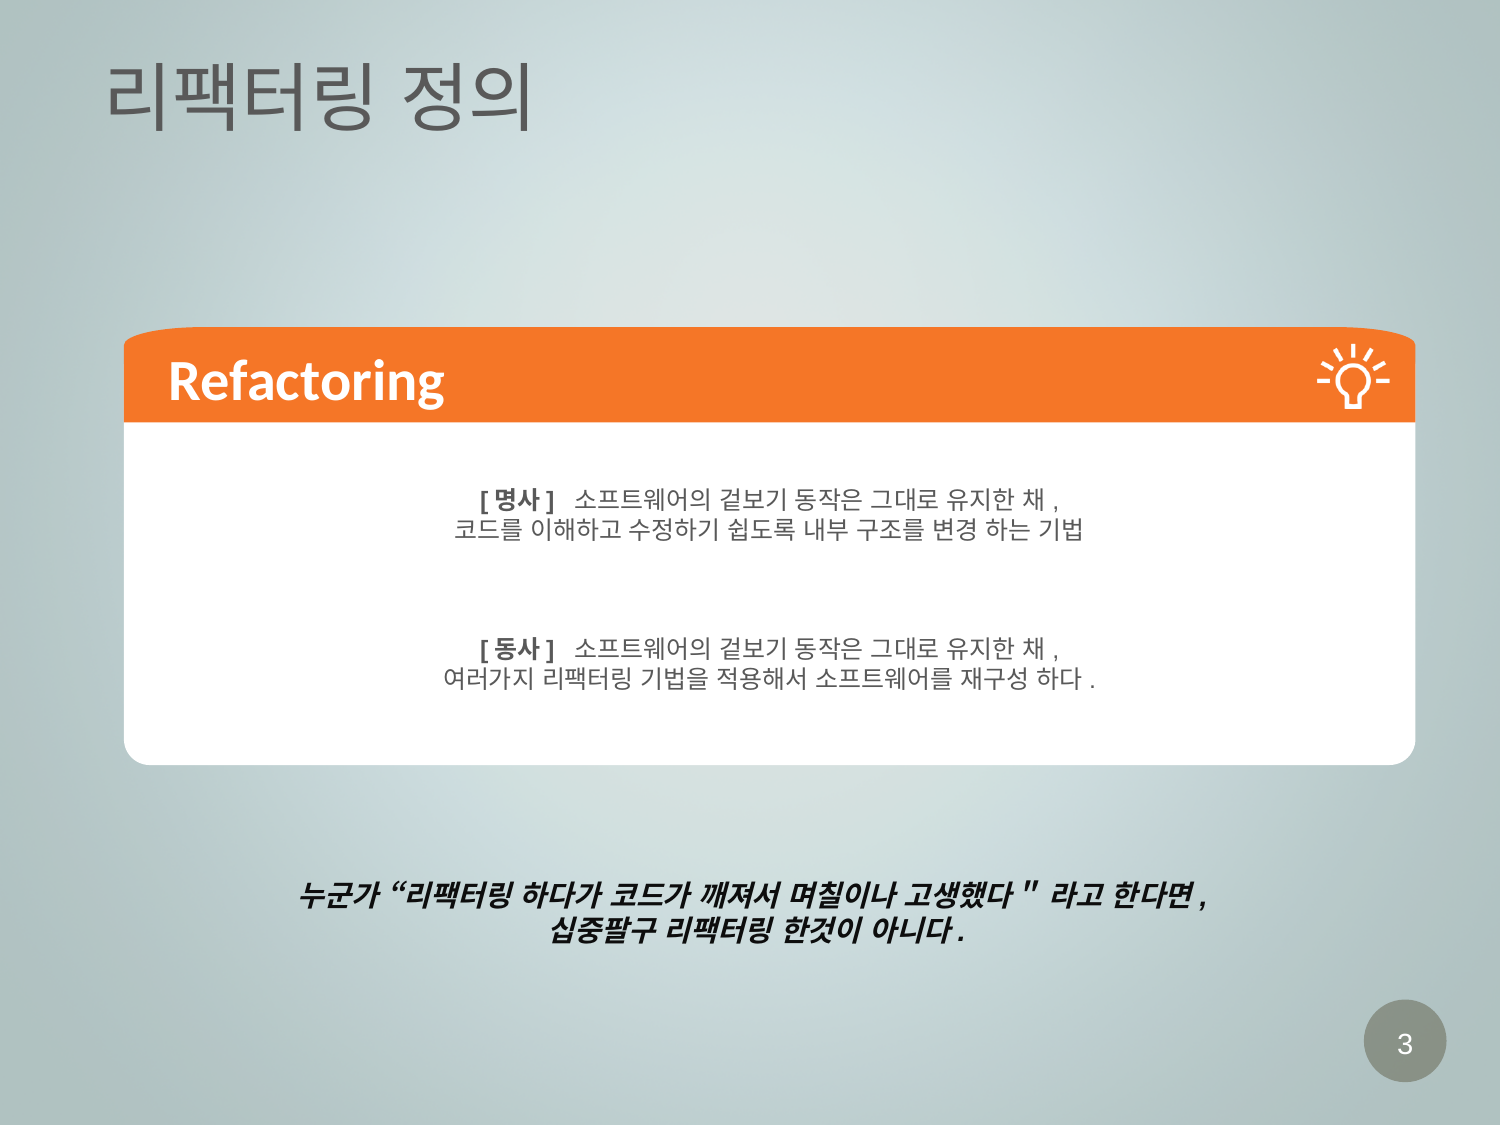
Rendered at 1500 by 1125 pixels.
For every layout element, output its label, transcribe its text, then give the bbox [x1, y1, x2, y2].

text_box 누군가 “리팩터링 하다가 코드가 깨져서 며칠이나 고생했다＂ 라고 한다면, 십중팔구 리팩터링 한것이 아니다. [123, 869, 1390, 955]
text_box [123, 326, 1416, 766]
title 리팩터링 정의 [88, 42, 1500, 149]
picture [0, 0, 1500, 1125]
